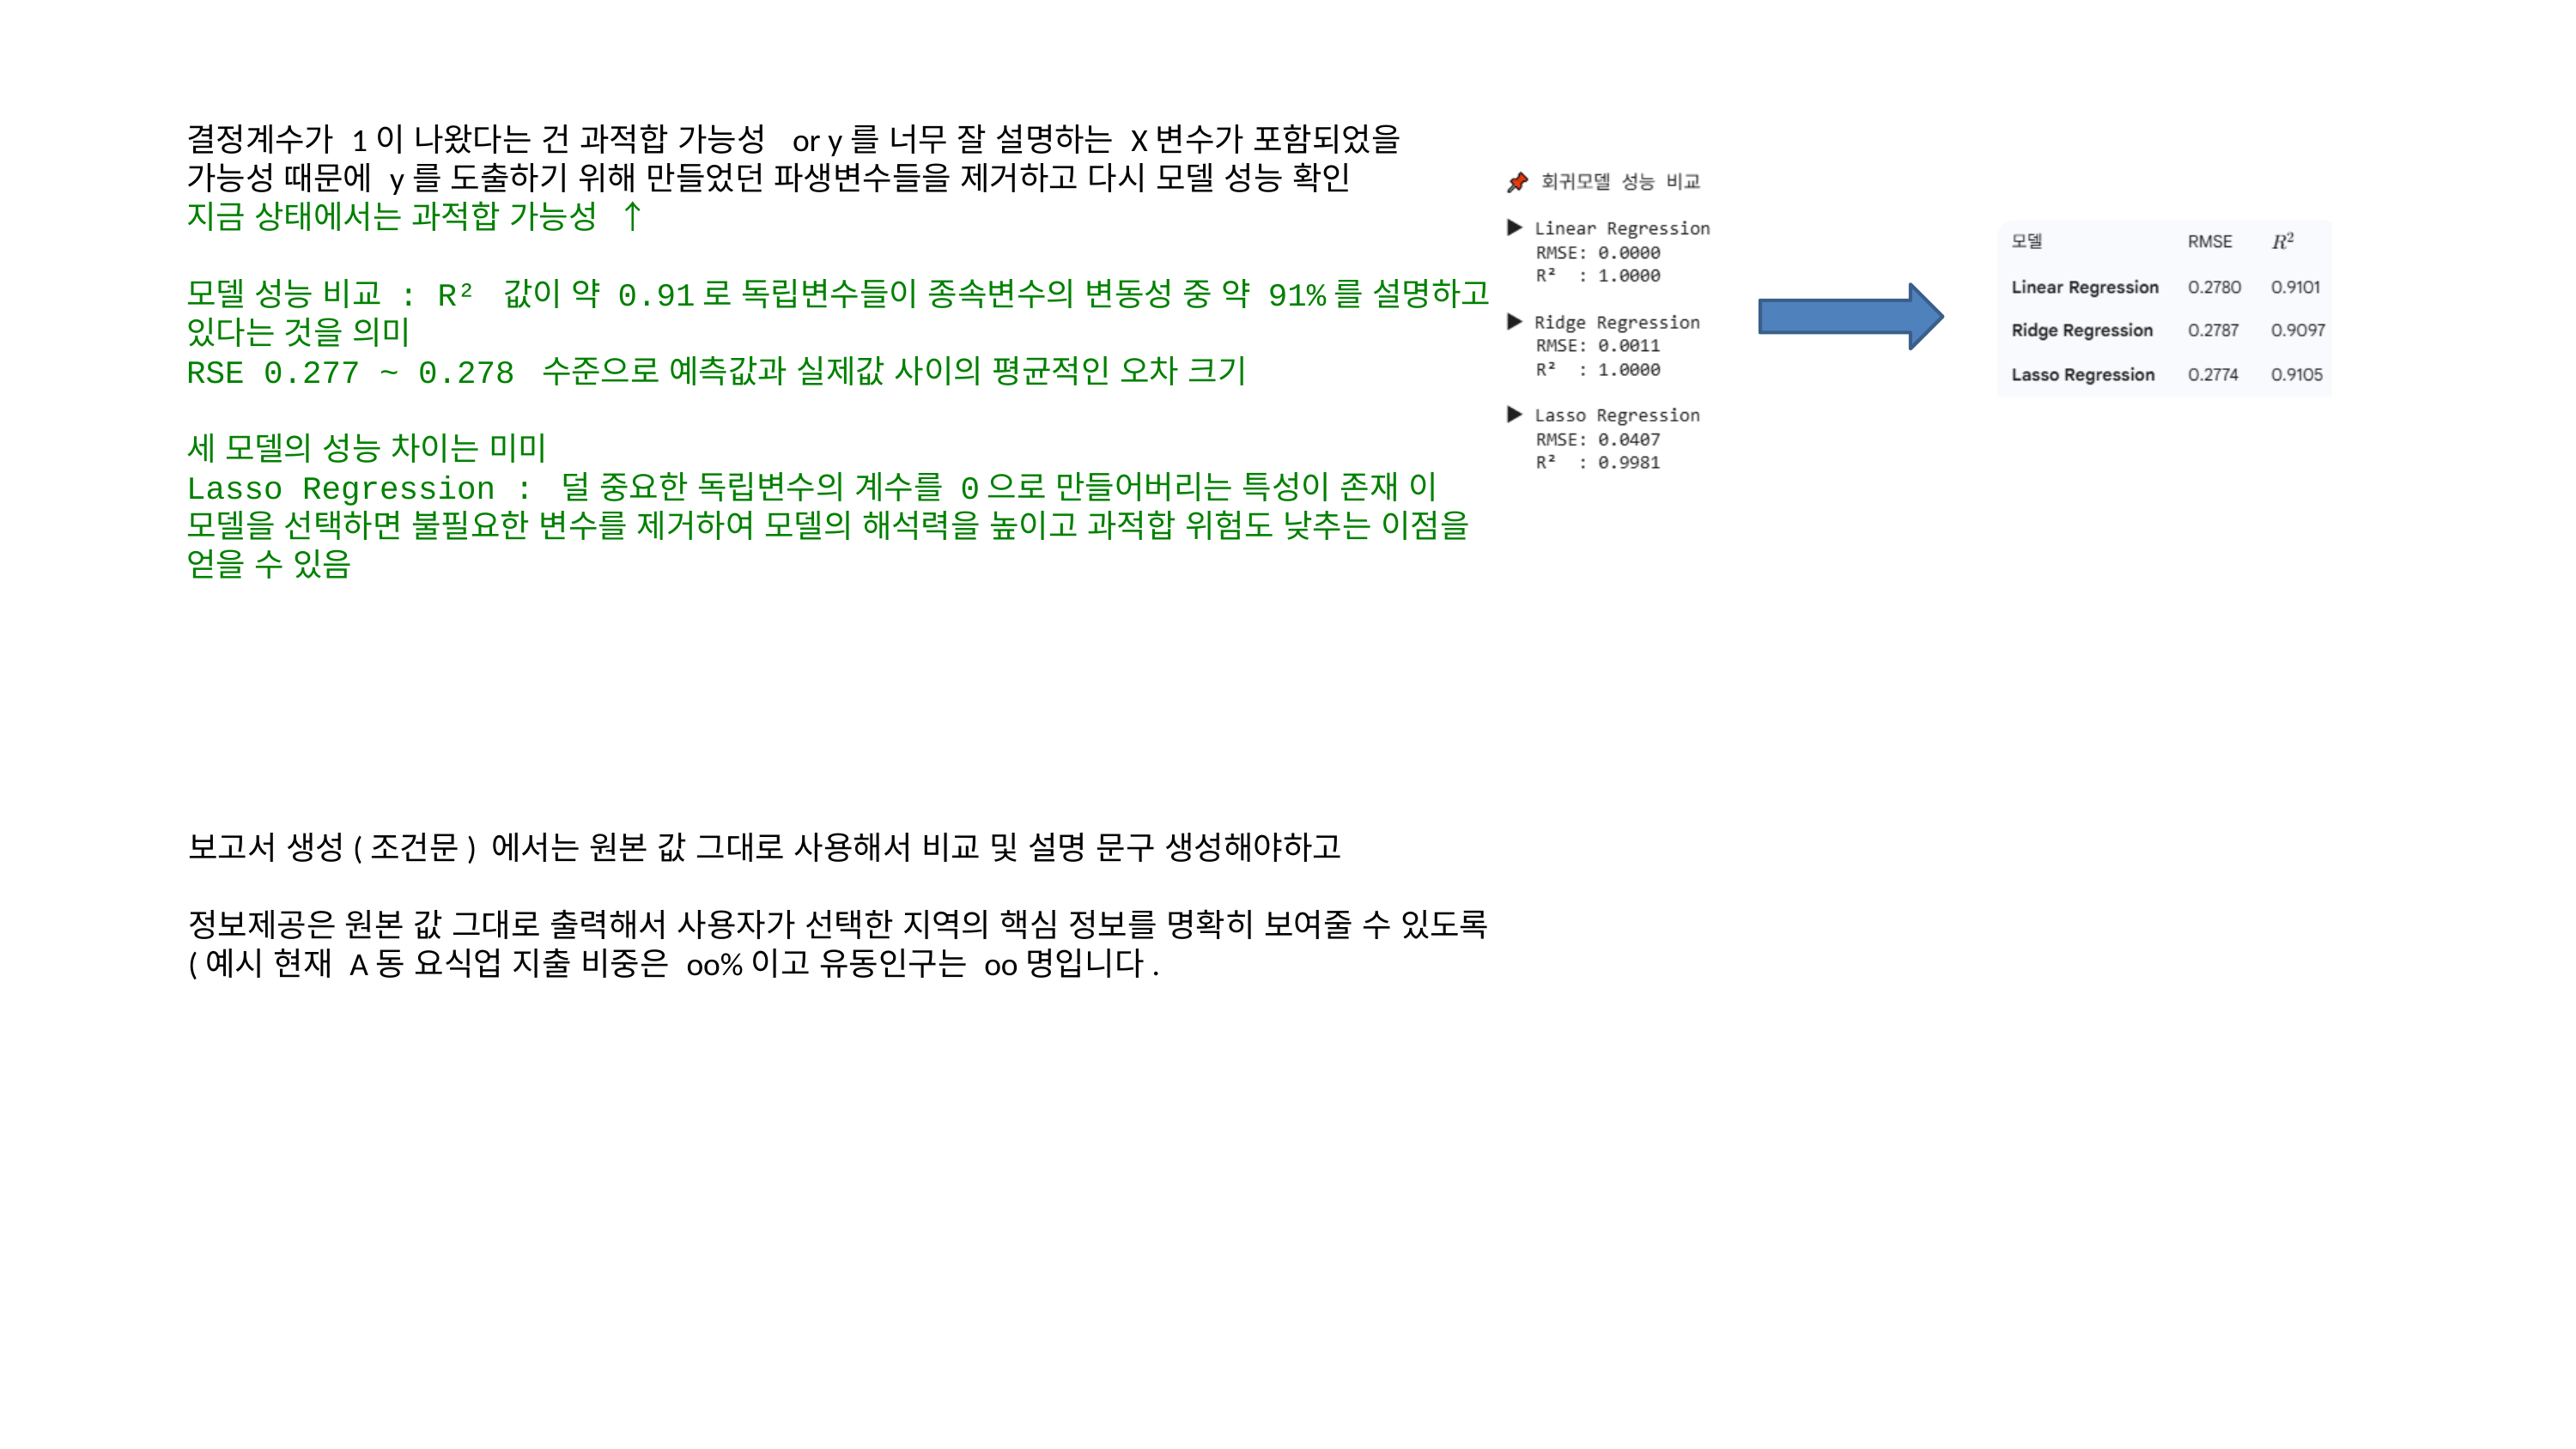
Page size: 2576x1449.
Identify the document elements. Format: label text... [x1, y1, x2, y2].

text_box 보고서 생성(조건문) 에서는 원본 값 그대로 사용해서 비교 및 설명 문구 생성해야하고 정보제공은 원본 값 그대로 출력해서 사용자가 선택한 지역의 핵심 정보를 명확히 보여줄 수 있도록(예시 현재 A동 요식업 지출 비중은 oo%이고 유동인구는 oo명입니다. [175, 821, 1517, 988]
picture [1500, 155, 1741, 481]
text_box 결정계수가 1이 나왔다는 건 과적합 가능성 or y를 너무 잘 설명하는 X변수가 포함되었을 가능성 때문에 y를 도출하기 위해 만들었던 파생변수들을 제거하고 다시 모델 성능 확인 지금 상태에서는 과적합 가능성 ↑ 모델 성능 비교 : R² 값이 약 0.91로 독립변수들이 종속변수의 변동성 중 약 91%를 설명하고 있다는 것을 의미 RSE 0.277 ~ 0.278 수준으로 예측값과 실제값 사이의 평균적인 오차 크기 세 모델의 성능 차이는 미미 Lasso Regression : 덜 중요한 독립변수의 계수를 0으로 만들어버리는 특성이 존재 이 모델을 선택하면 불필요한 변수를 제거하여 모델의 해석력을 높이고 과적합 위험도 낮추는 이점을 얻을 수 있음 [173, 112, 1505, 589]
picture [1996, 209, 2332, 399]
text_box [1758, 282, 1945, 351]
